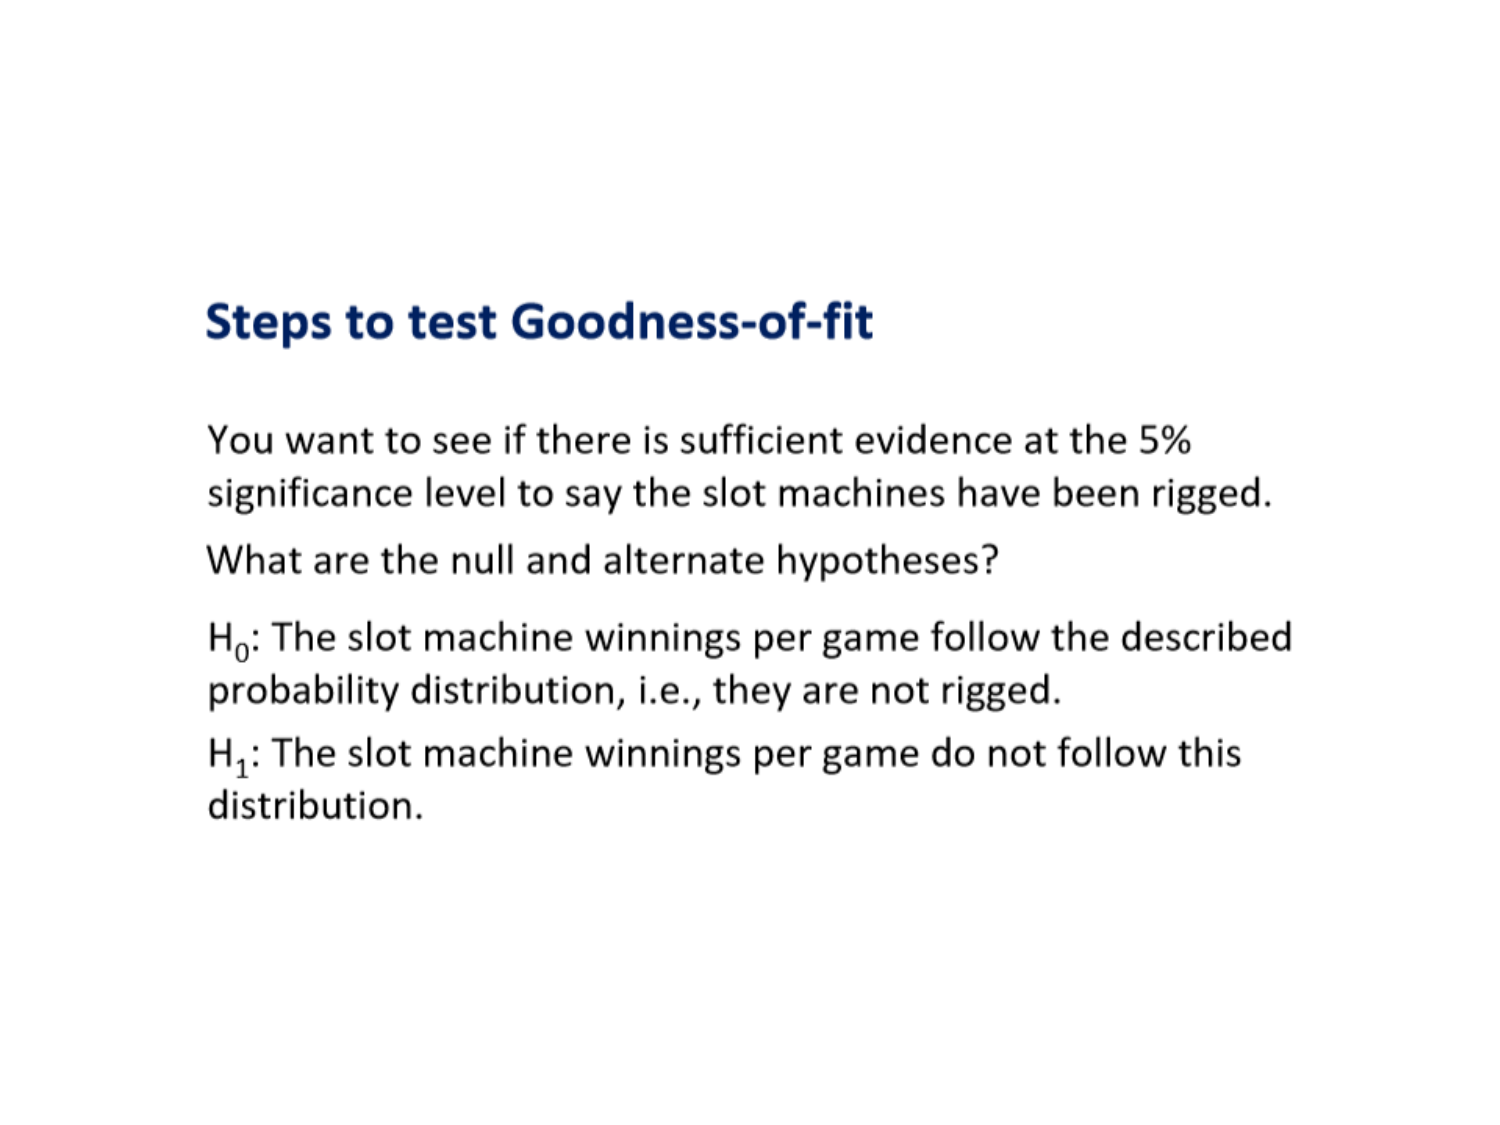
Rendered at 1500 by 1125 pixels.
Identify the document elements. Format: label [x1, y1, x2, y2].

picture [191, 284, 1309, 841]
